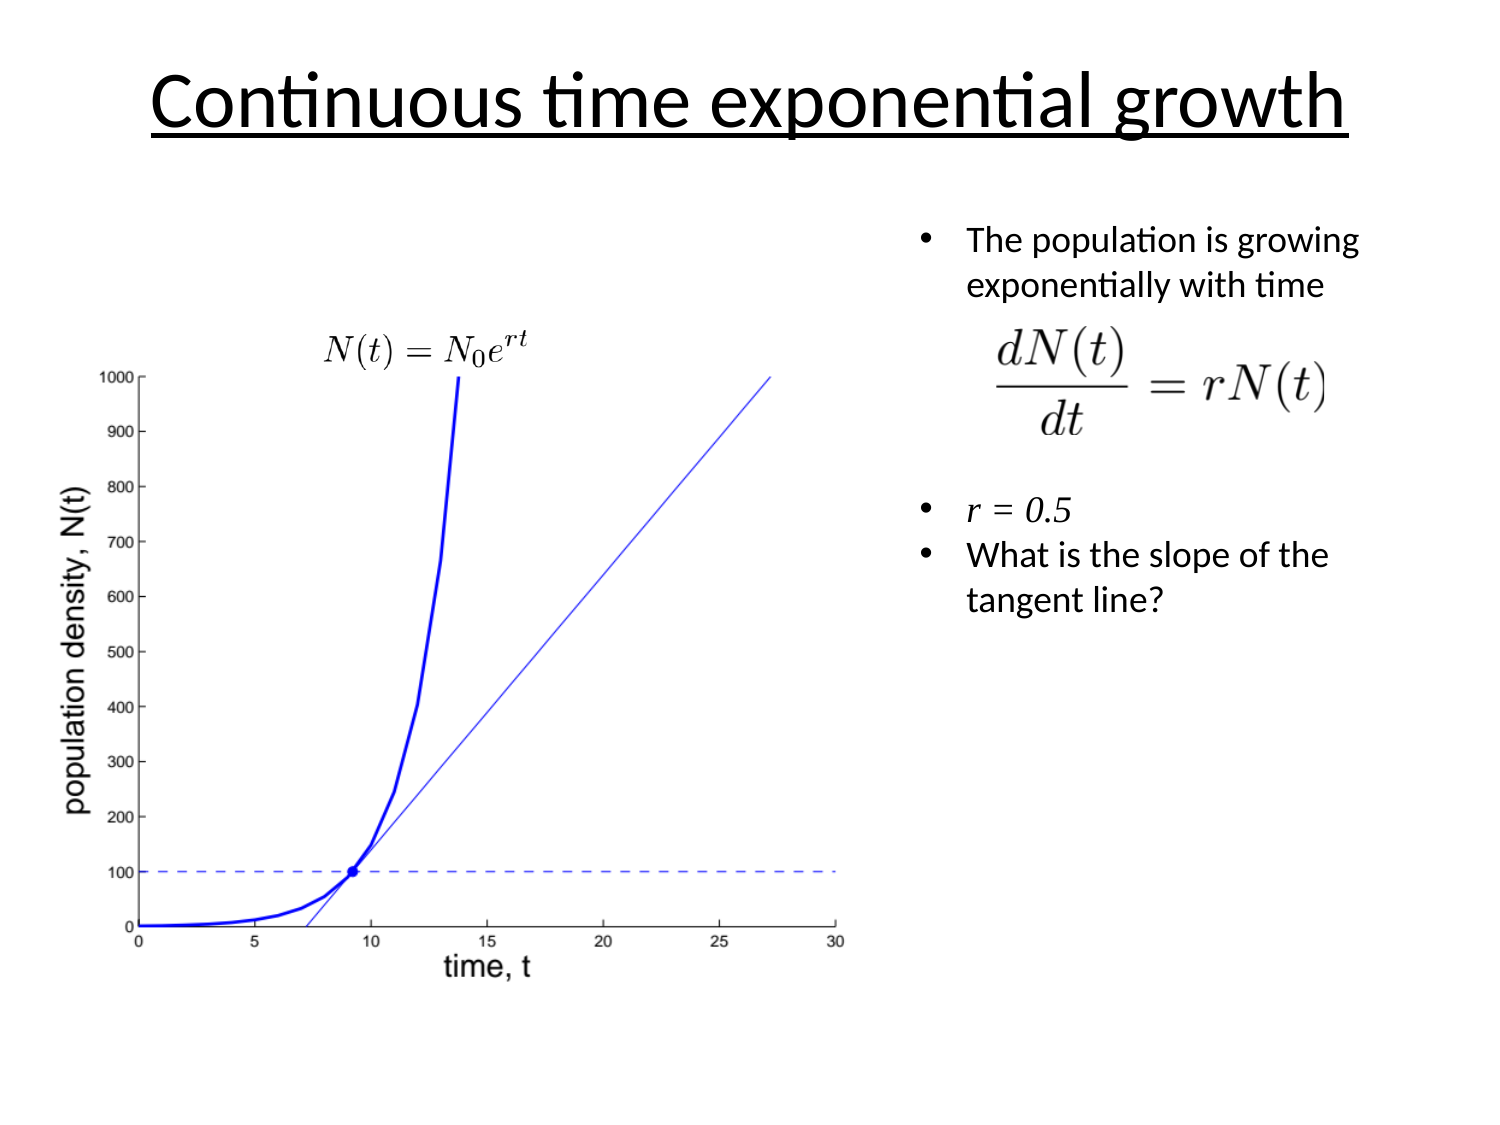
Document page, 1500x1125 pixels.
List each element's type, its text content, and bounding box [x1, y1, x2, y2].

picture [994, 325, 1325, 436]
title Continuous time exponential growth [75, 1, 1425, 190]
picture [22, 325, 920, 999]
text_box The population is growing exponentially with time r = 0.5 What is the slope of the tangent line? [904, 207, 1452, 628]
